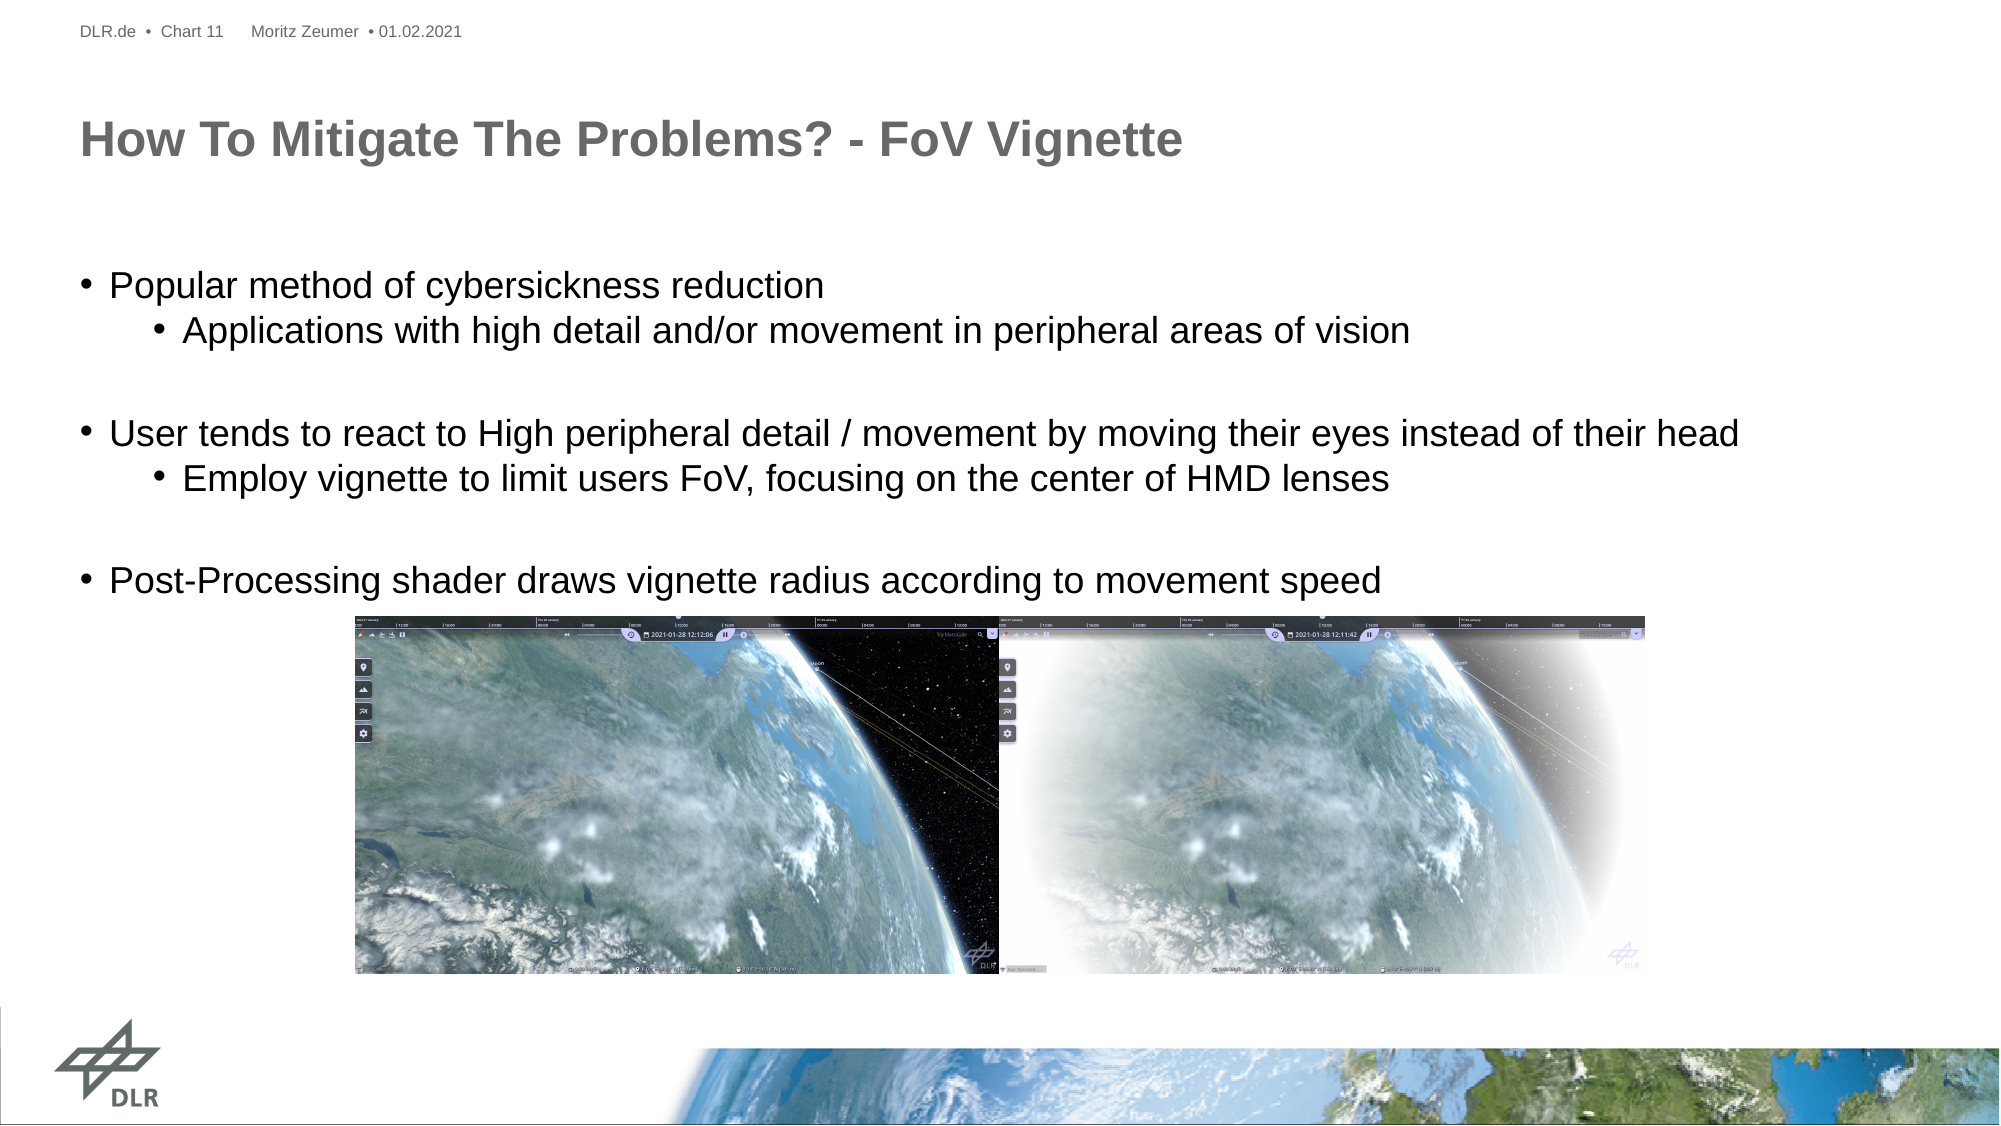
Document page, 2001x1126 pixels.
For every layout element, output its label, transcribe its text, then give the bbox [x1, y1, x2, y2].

list Popular method of cybersickness reduction Applications with high detail and/or movement in peripheral areas of vision User tends to react to High peripheral detail / movement by moving their eyes instead of their head Employ vignette to limit users FoV, focusing on the center of HMD lenses Post-Processing shader draws vignette radius according to movement speed [79, 261, 1921, 973]
title How To Mitigate The Problems? - FoV Vignette [79, 106, 1921, 228]
slide_number DLR.de • Chart 11 [79, 20, 251, 45]
picture [0, 1007, 2000, 1125]
footer Moritz Zeumer • 01.02.2021 [251, 20, 1921, 45]
picture [354, 616, 1646, 974]
